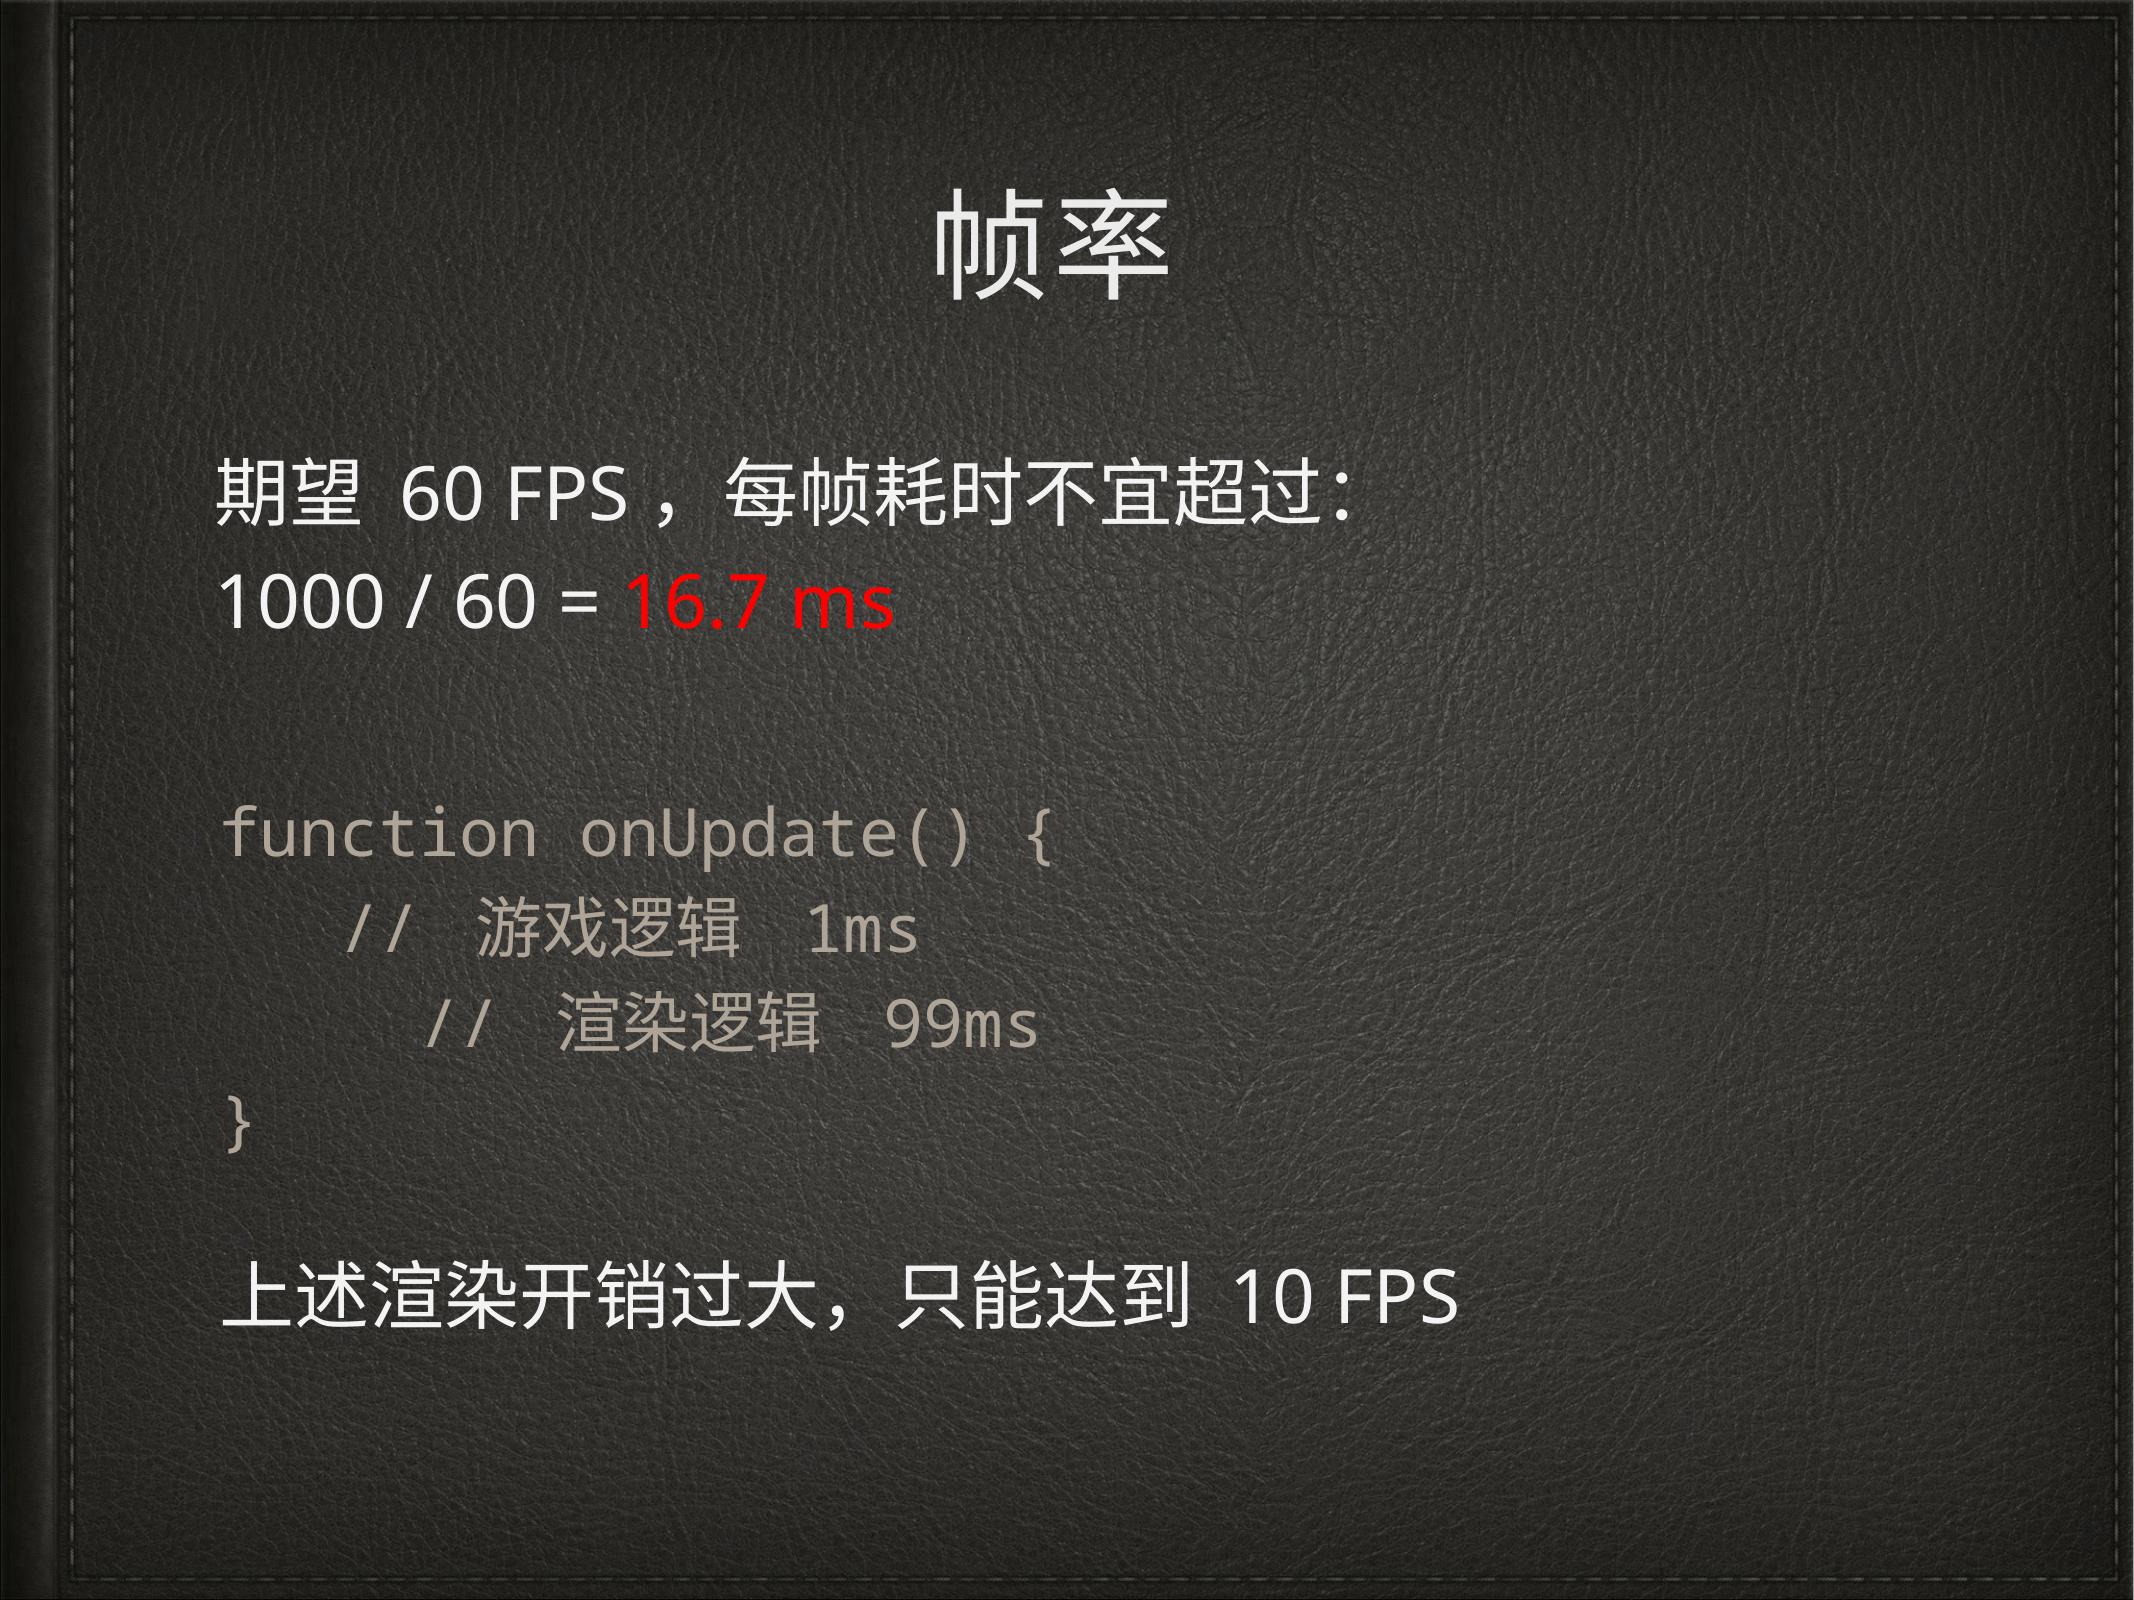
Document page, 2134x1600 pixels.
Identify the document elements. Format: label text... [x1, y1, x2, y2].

text_box 上述渲染开销过大，只能达到 10 FPS [211, 1222, 1751, 1347]
title 帧率 [134, 102, 1969, 316]
picture [0, 0, 2134, 1600]
text_box function onUpdate() { // 游戏逻辑 1ms // 渲染逻辑 99ms } [211, 765, 1751, 1166]
text_box 期望 60 FPS，每帧耗时不宜超过： 1000 / 60 = 16.7 ms [206, 301, 1746, 652]
